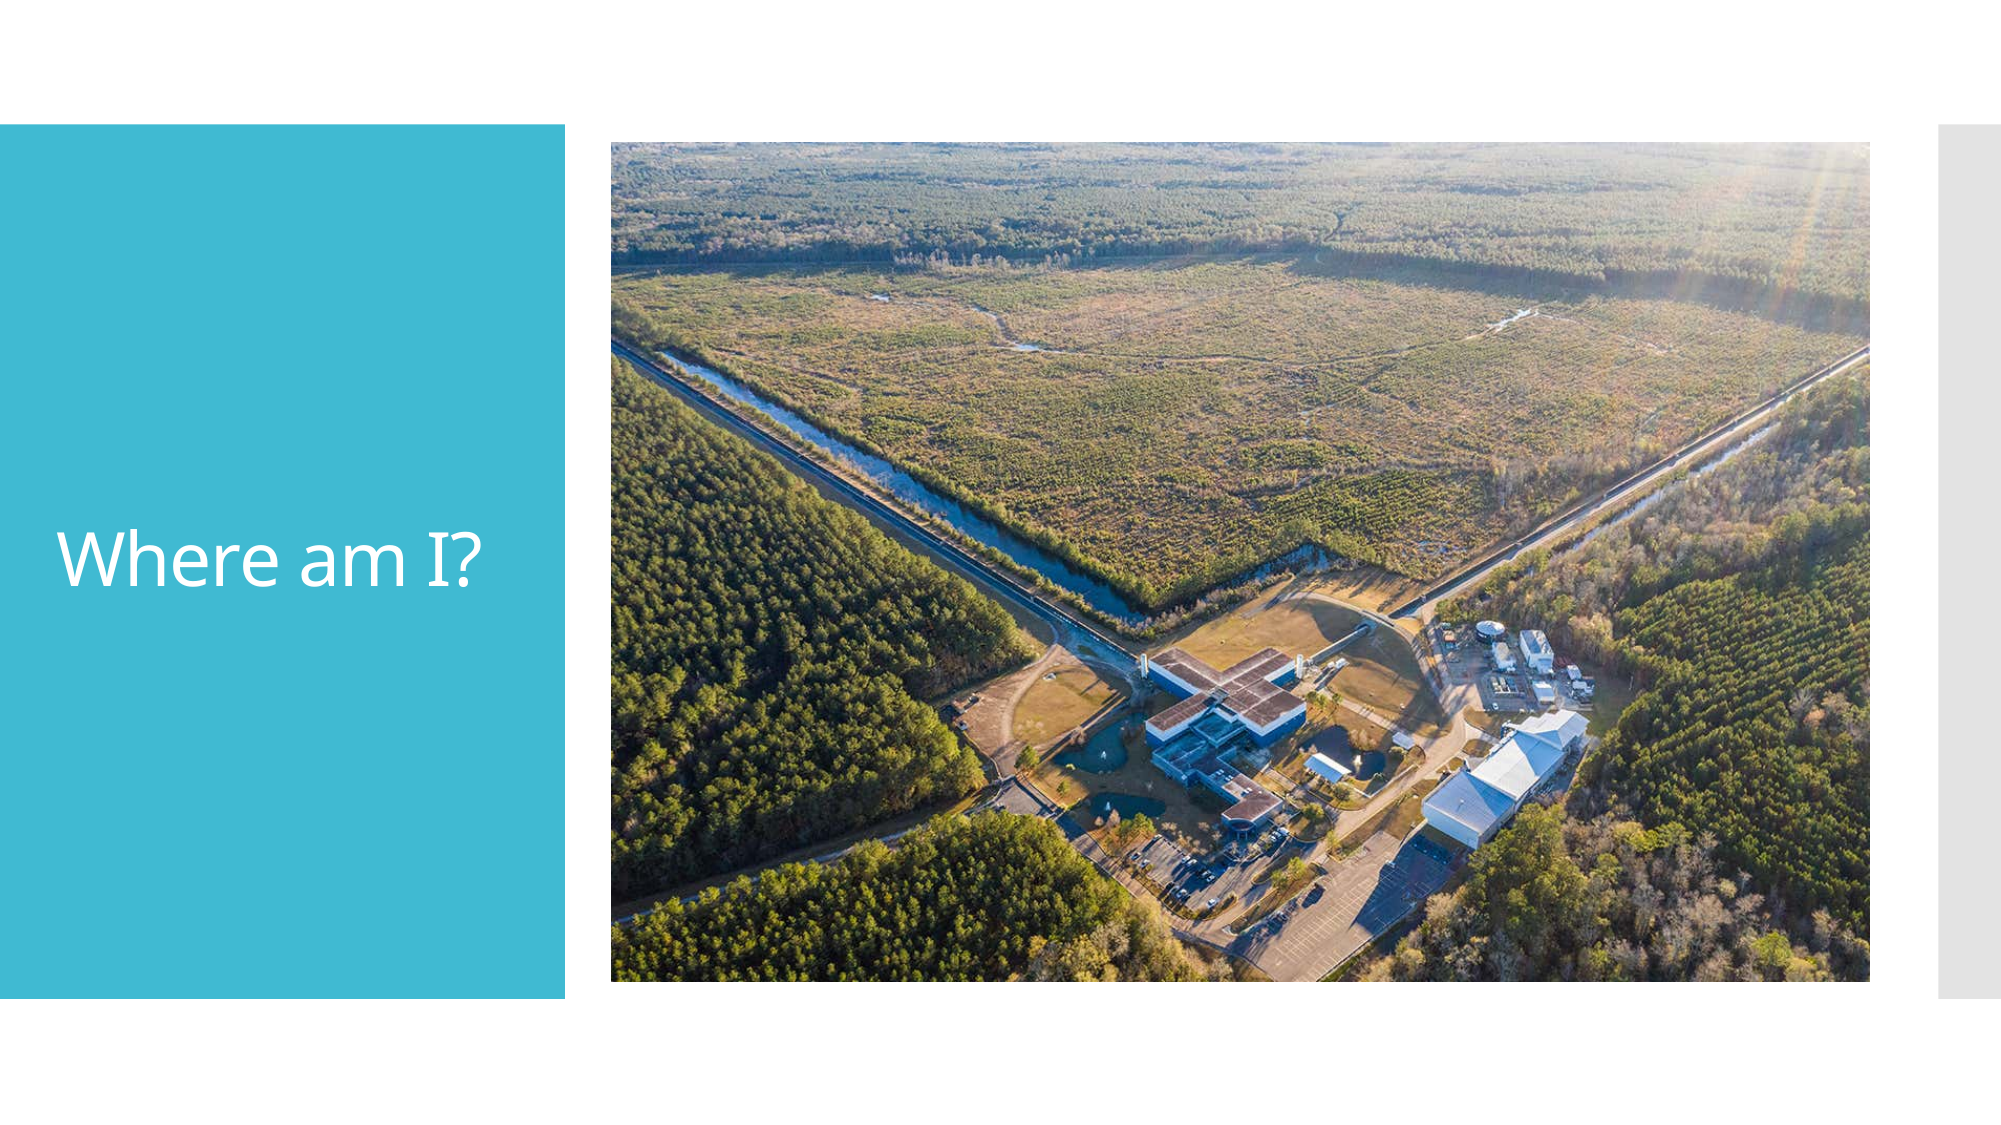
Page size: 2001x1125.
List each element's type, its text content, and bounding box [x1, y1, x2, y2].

picture [610, 142, 1870, 983]
title Where am I? [41, 184, 525, 940]
